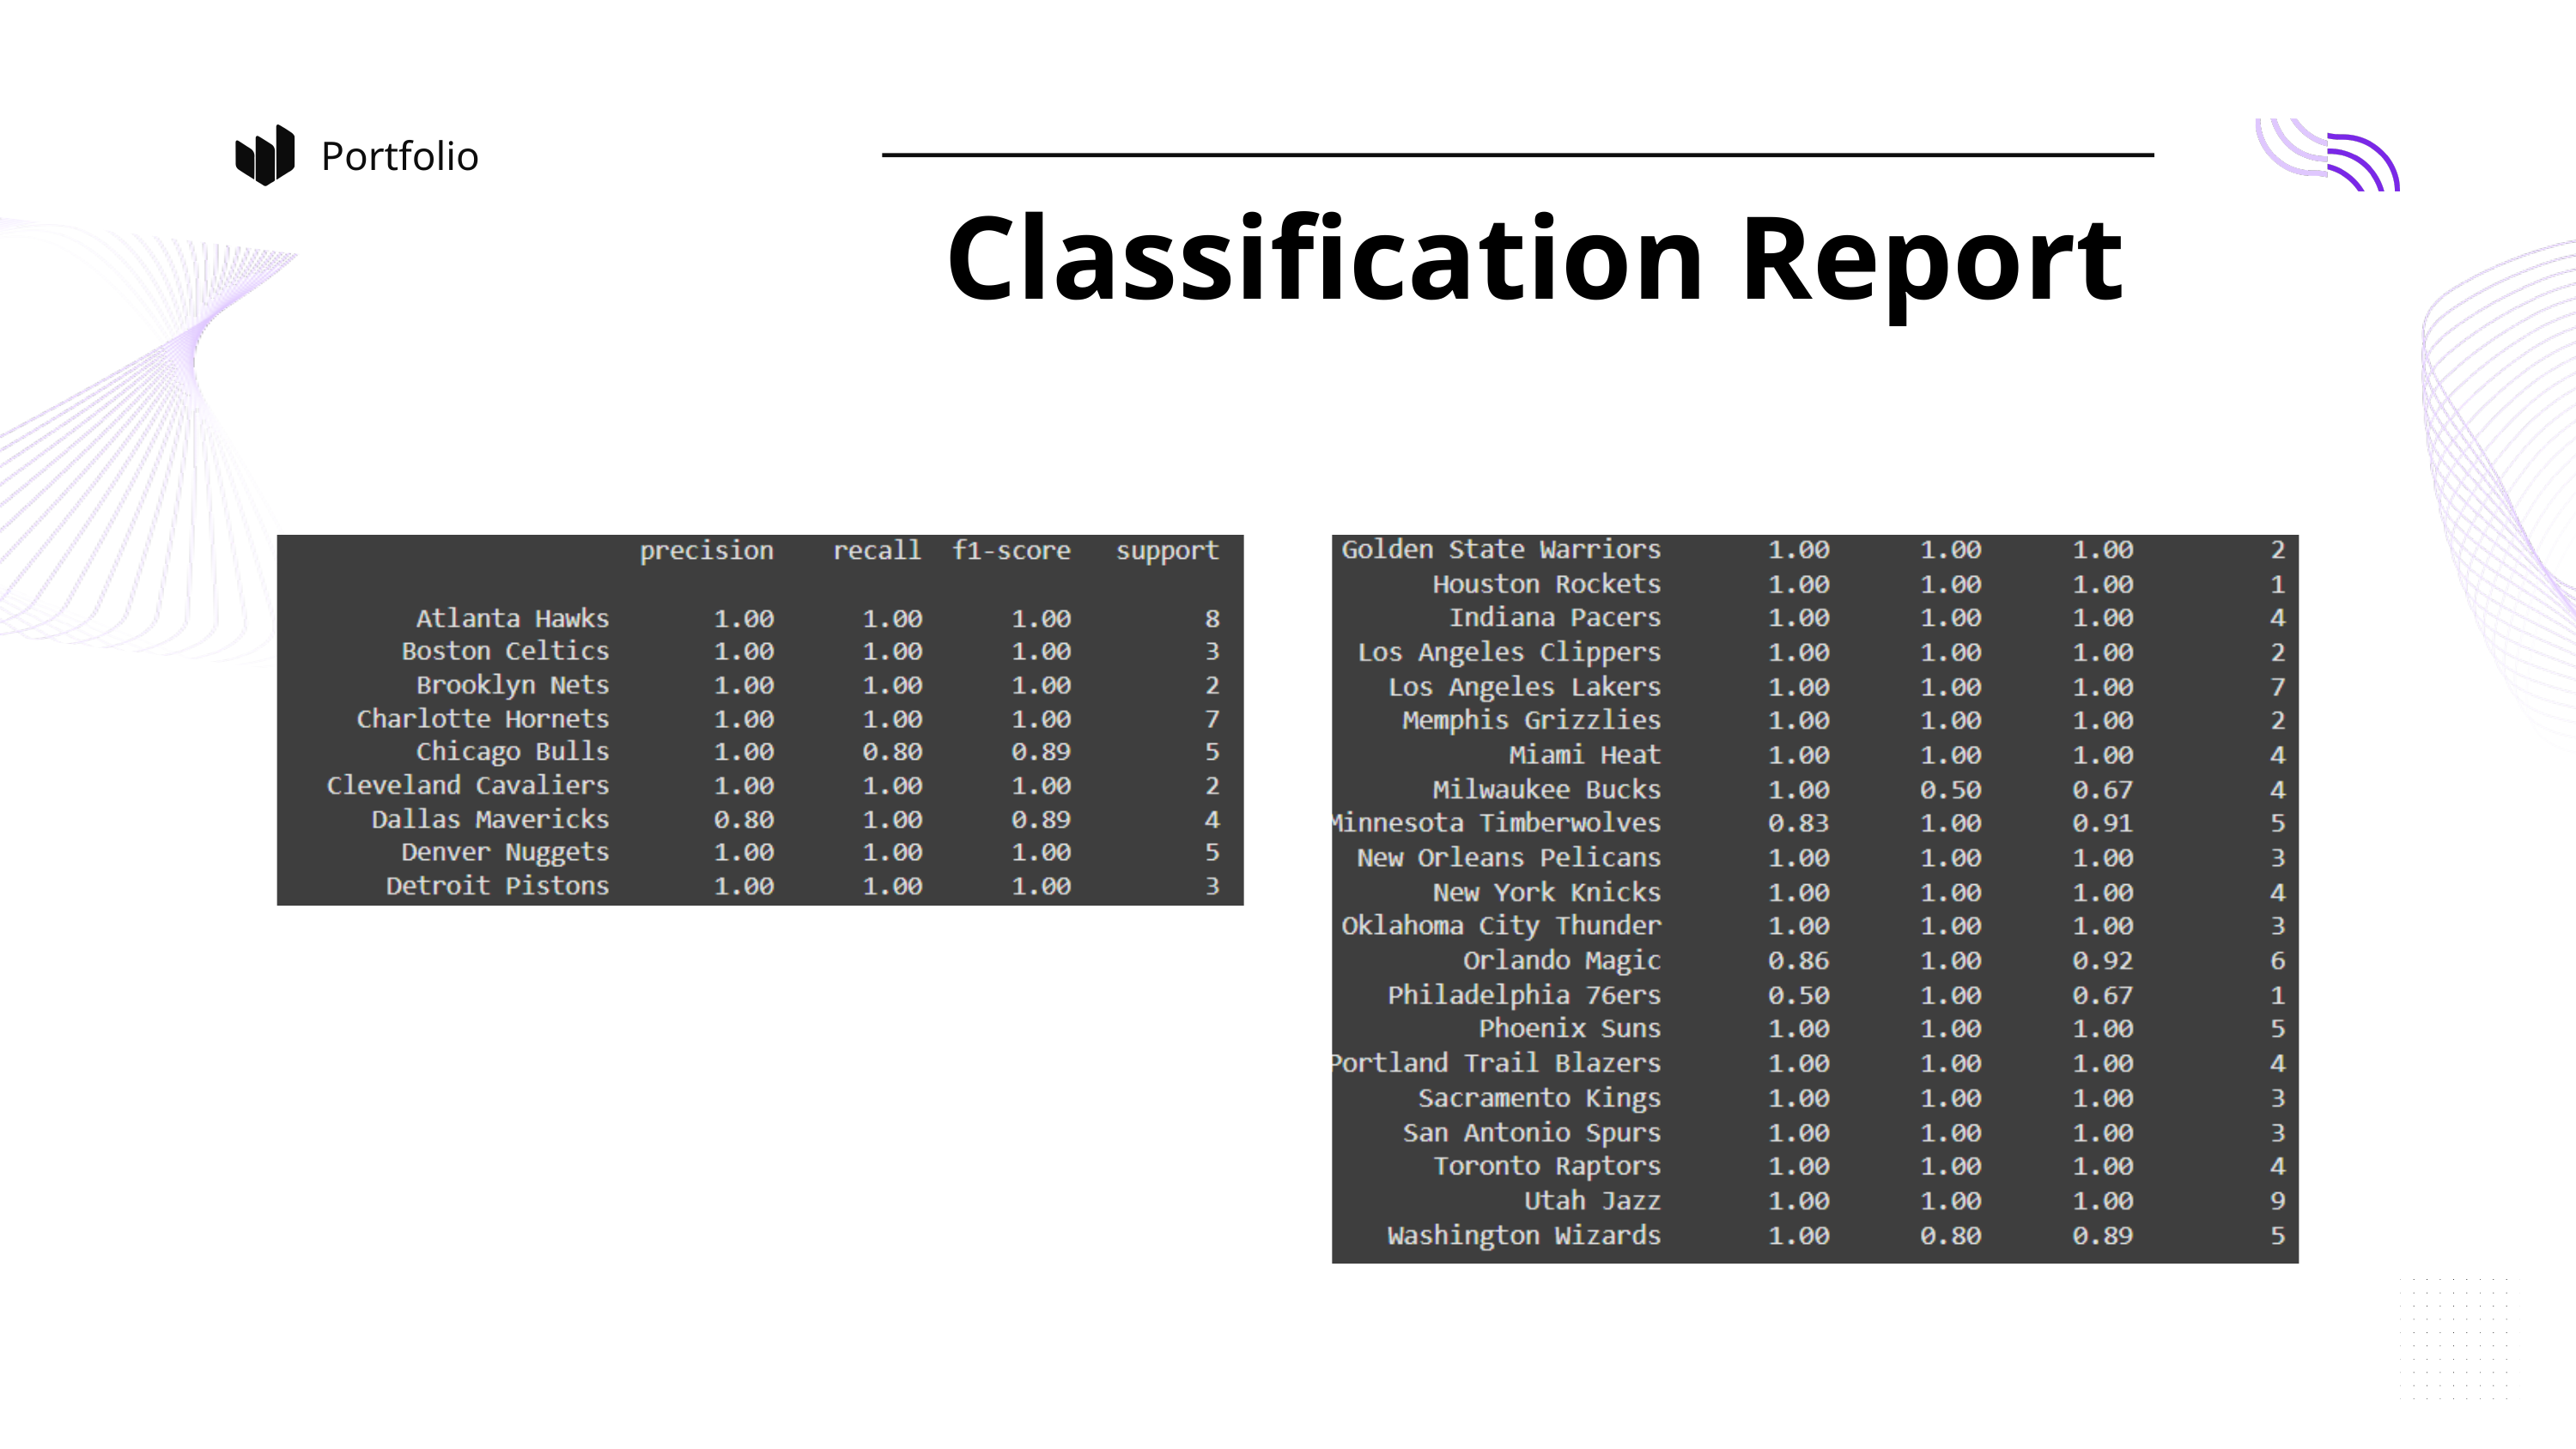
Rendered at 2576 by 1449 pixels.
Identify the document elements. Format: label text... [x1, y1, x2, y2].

text_box Classification Report [808, 196, 2262, 323]
text_box [235, 124, 295, 186]
text_box [0, 217, 339, 670]
text_box [276, 535, 1244, 906]
text_box Portfolio [320, 123, 648, 179]
text_box [1332, 535, 2300, 1264]
text_box [2400, 1279, 2520, 1399]
text_box [2255, 118, 2401, 191]
text_box [2418, 220, 2576, 800]
